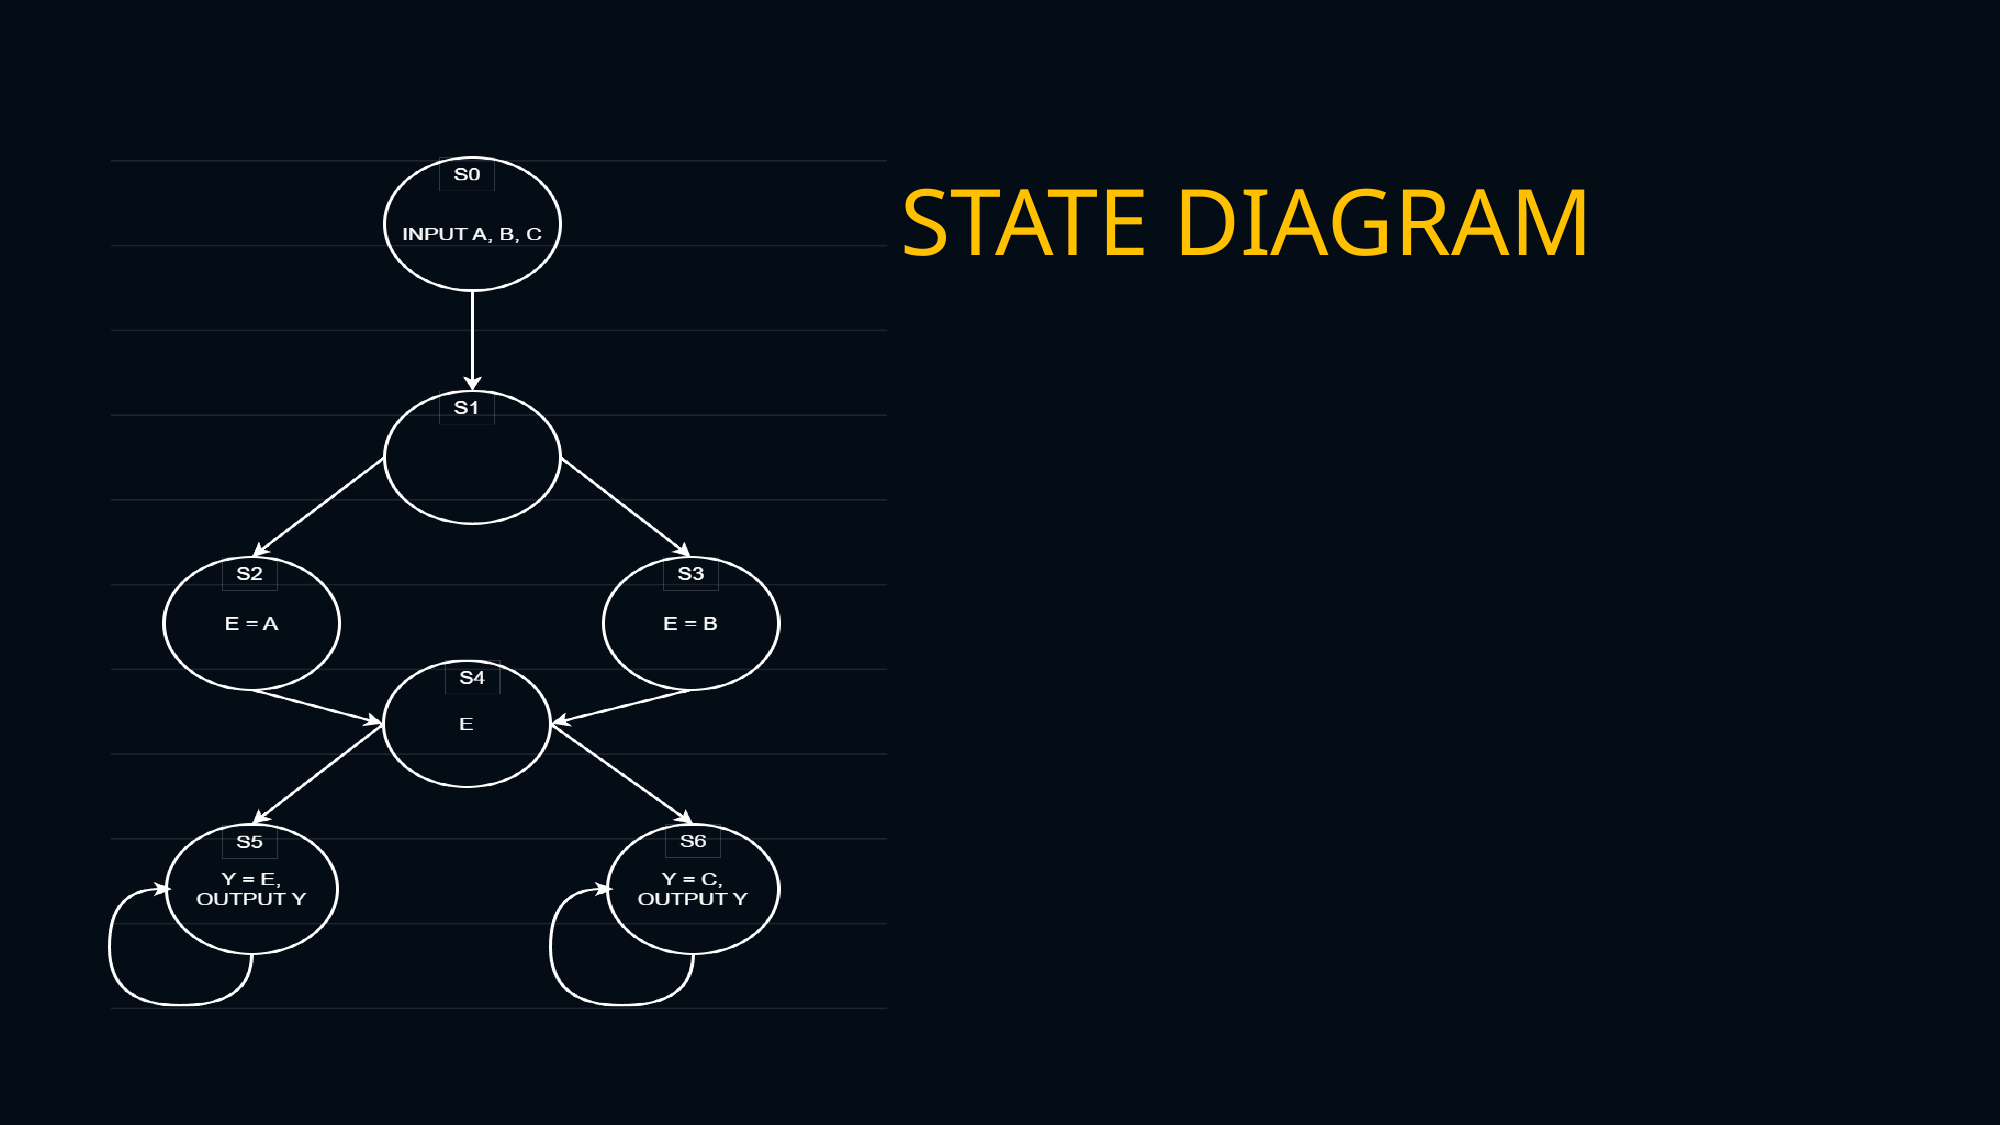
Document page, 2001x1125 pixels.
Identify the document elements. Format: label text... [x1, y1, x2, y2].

picture [107, 156, 781, 1007]
text_box STATE DIAGRAM [930, 156, 2000, 282]
chart [107, 156, 930, 1125]
